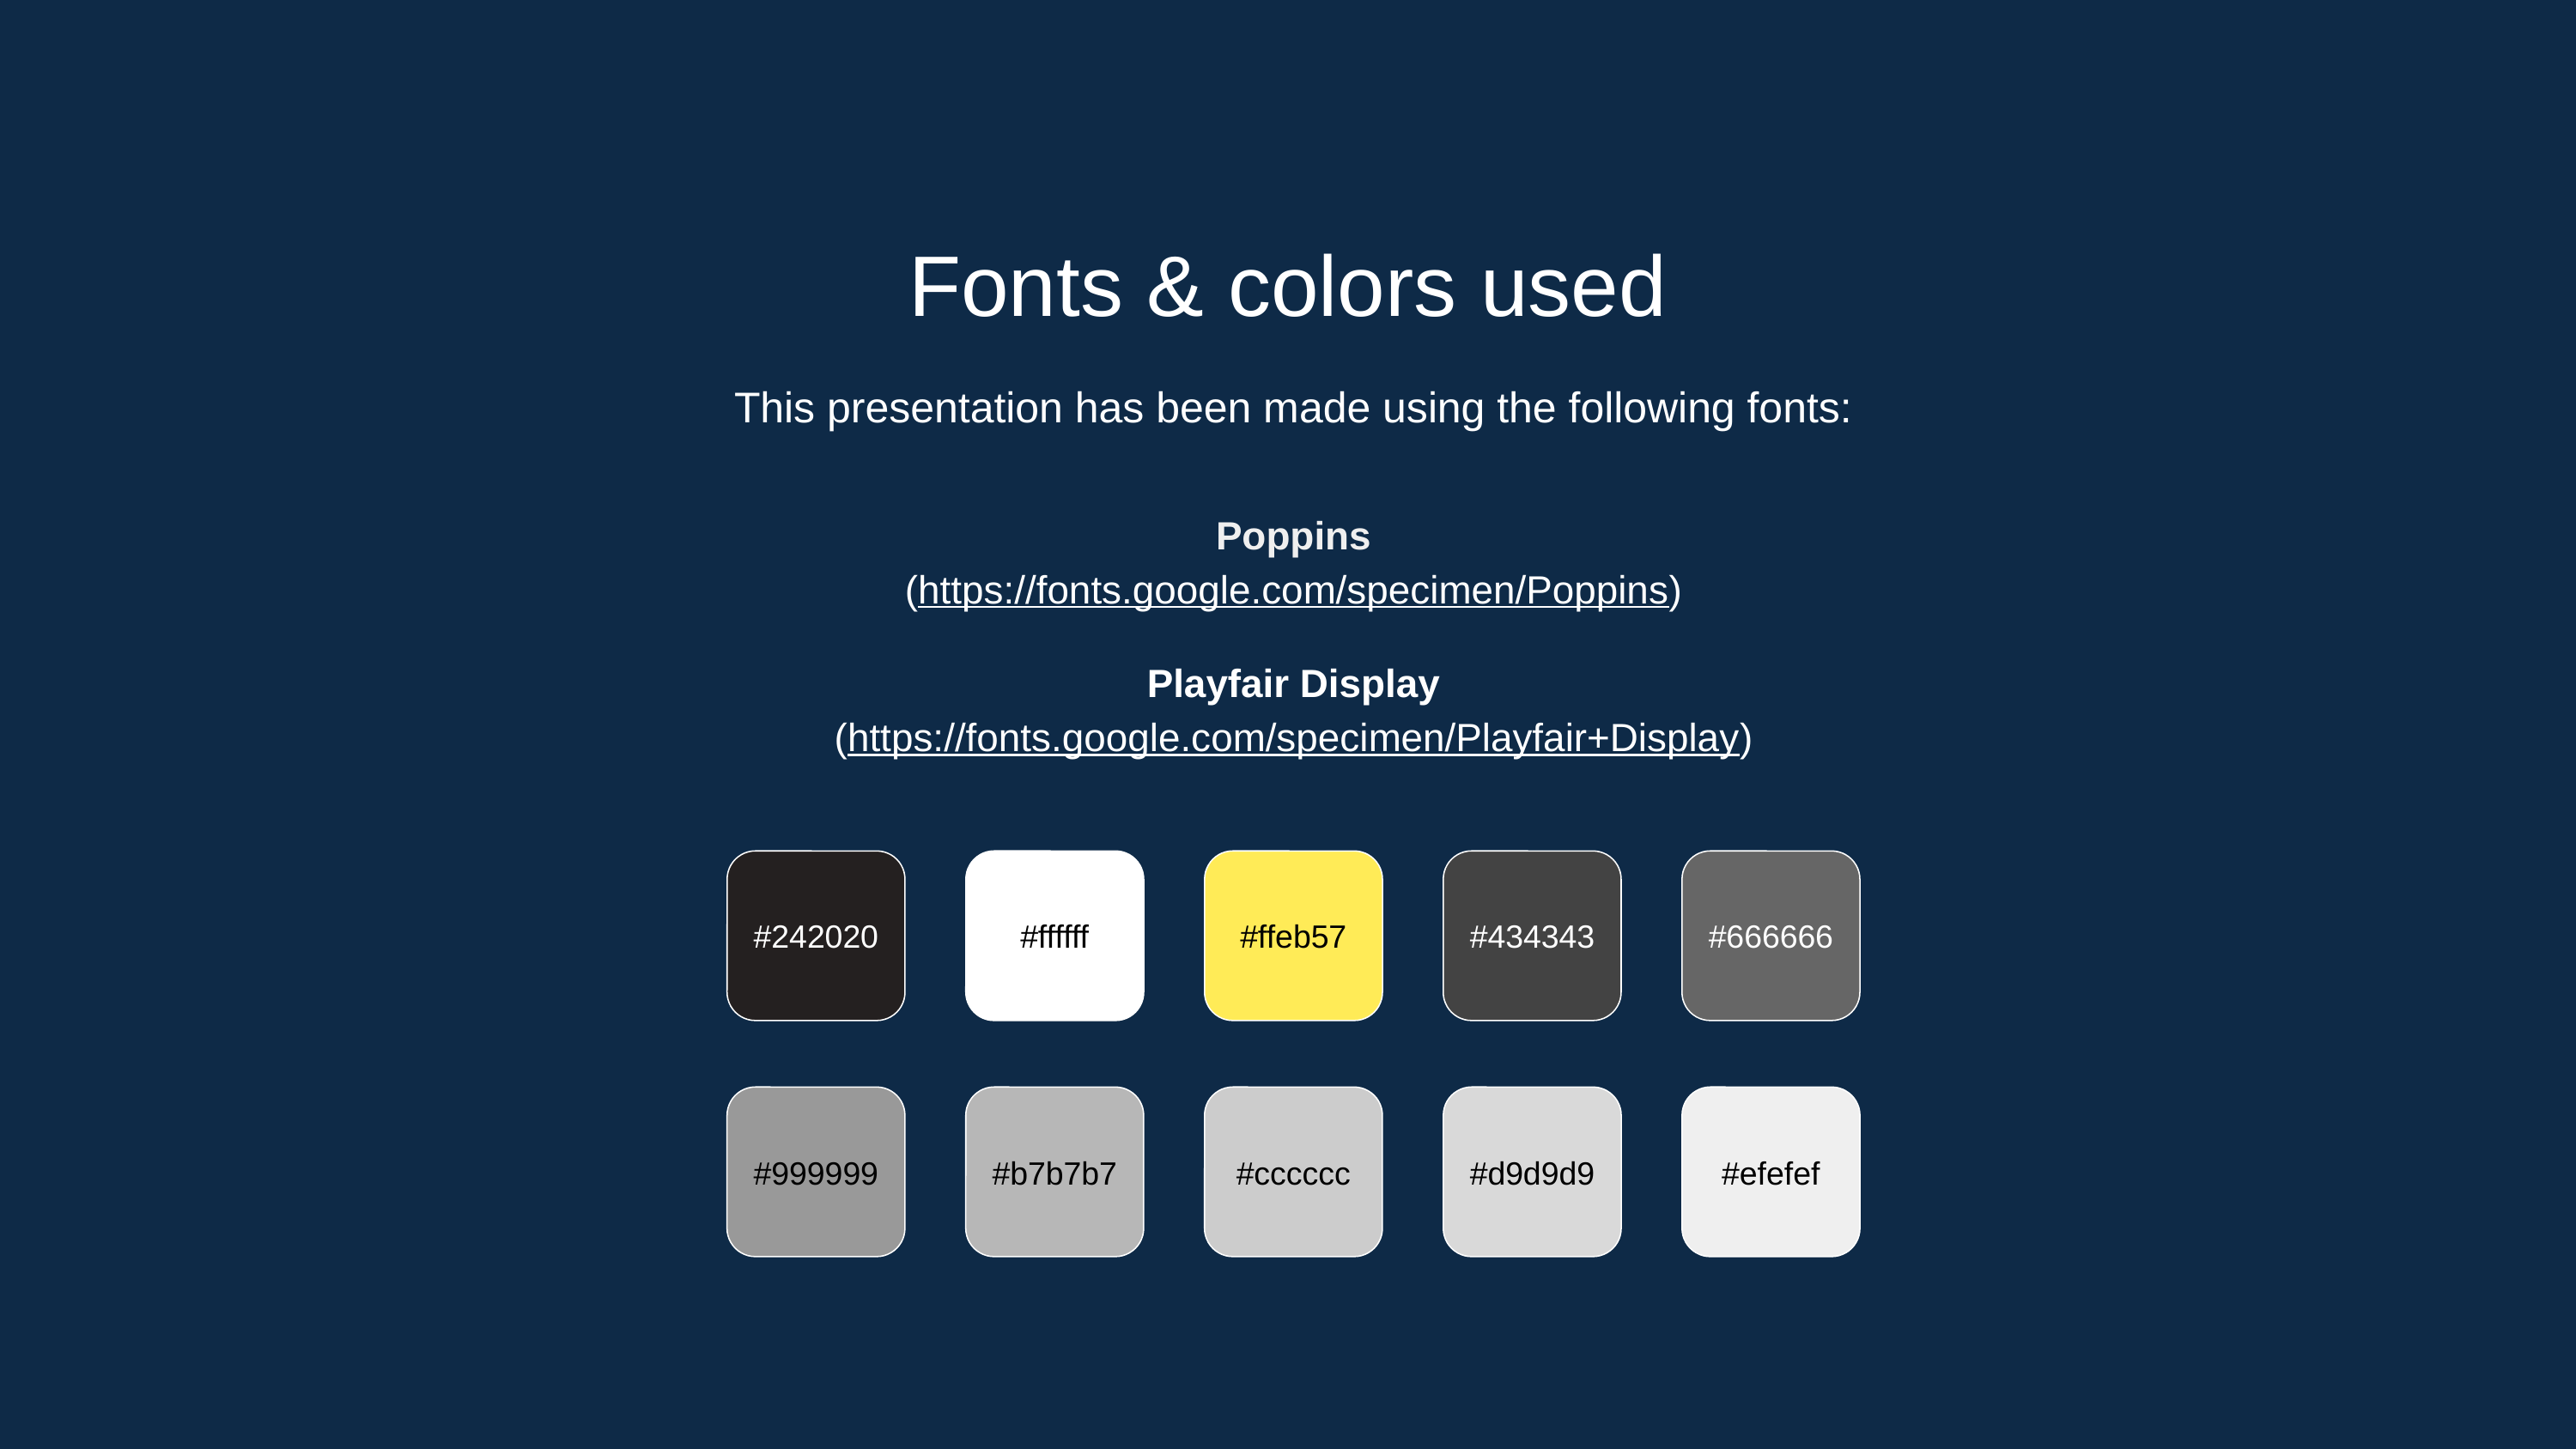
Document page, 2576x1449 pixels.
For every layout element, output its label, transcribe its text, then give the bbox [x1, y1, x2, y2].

list Poppins (https://fonts.google.com/specimen/Poppins) Playfair Display (https://fonts.google.com/specimen/Playfair+Display) [301, 454, 2287, 809]
title Fonts & colors used [295, 204, 2281, 341]
text_box #434343 [1443, 886, 1621, 985]
text_box #ffeb57 [1204, 886, 1382, 985]
text_box [1204, 1222, 1382, 1257]
text_box [726, 1222, 905, 1257]
text_box [726, 985, 905, 1021]
text_box #efefef [1681, 1122, 1861, 1222]
text_box [726, 851, 905, 886]
text_box [1443, 1087, 1622, 1257]
text_box [1204, 851, 1383, 1021]
text_box [1443, 985, 1621, 1021]
text_box [1681, 1222, 1861, 1257]
text_box #242020 [726, 886, 905, 985]
text_box #666666 [1681, 886, 1860, 985]
text_box [726, 1087, 905, 1122]
text_box #999999 [726, 1122, 905, 1222]
text_box [965, 1087, 1144, 1122]
text_box [1443, 851, 1621, 886]
text_box #d9d9d9 [1443, 1122, 1621, 1222]
text_box #cccccc [1204, 1122, 1382, 1222]
text_box [965, 1222, 1144, 1257]
text_box #ffffff [965, 886, 1144, 985]
text_box [965, 851, 1144, 886]
text_box #b7b7b7 [965, 1122, 1144, 1222]
text_box [1681, 851, 1861, 1021]
text_box [965, 985, 1144, 1021]
list This presentation has been made using the following fonts: [301, 346, 2287, 454]
text_box [1204, 1087, 1382, 1122]
text_box [1681, 1087, 1861, 1122]
